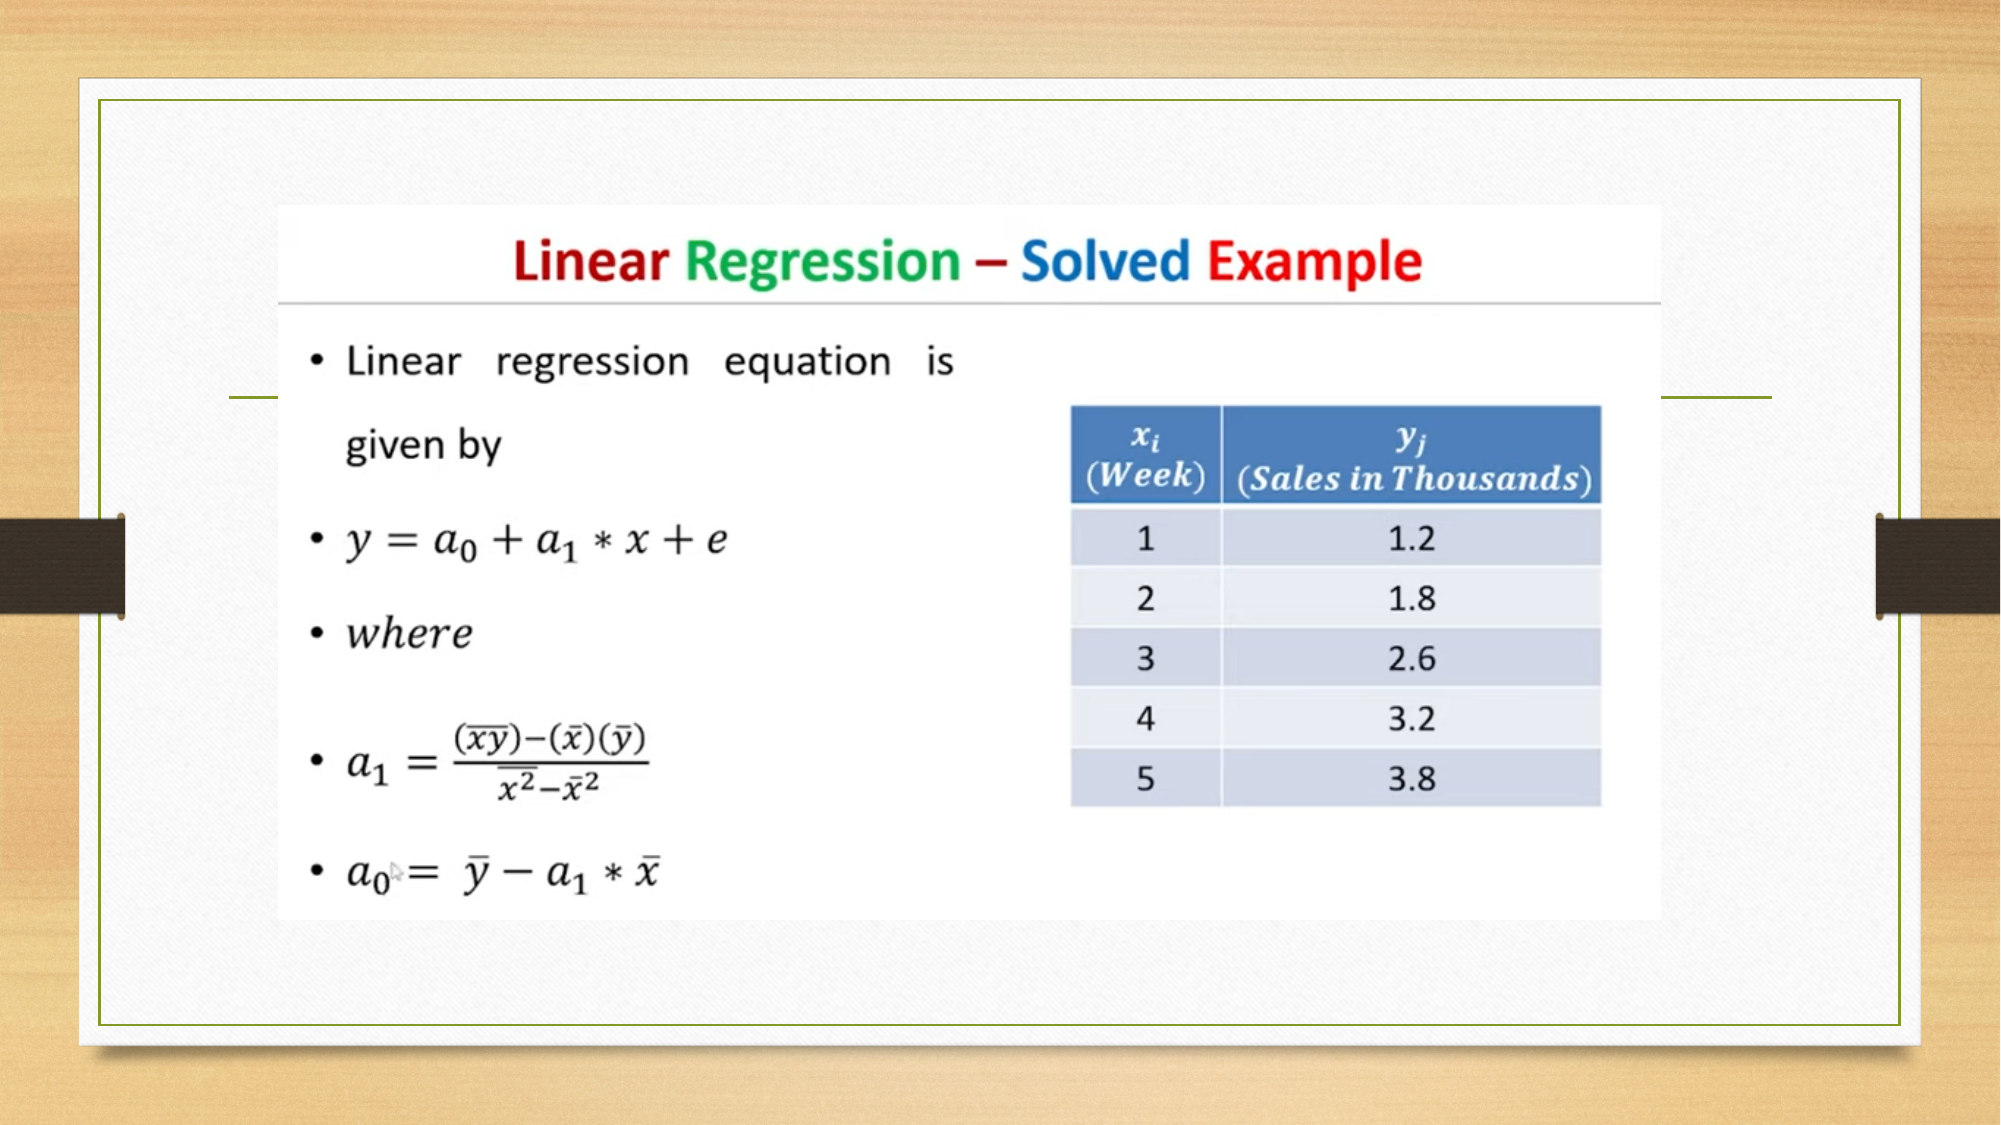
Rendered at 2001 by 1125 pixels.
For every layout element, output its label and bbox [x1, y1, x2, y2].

picture [0, 0, 2001, 1125]
list [278, 205, 1661, 920]
